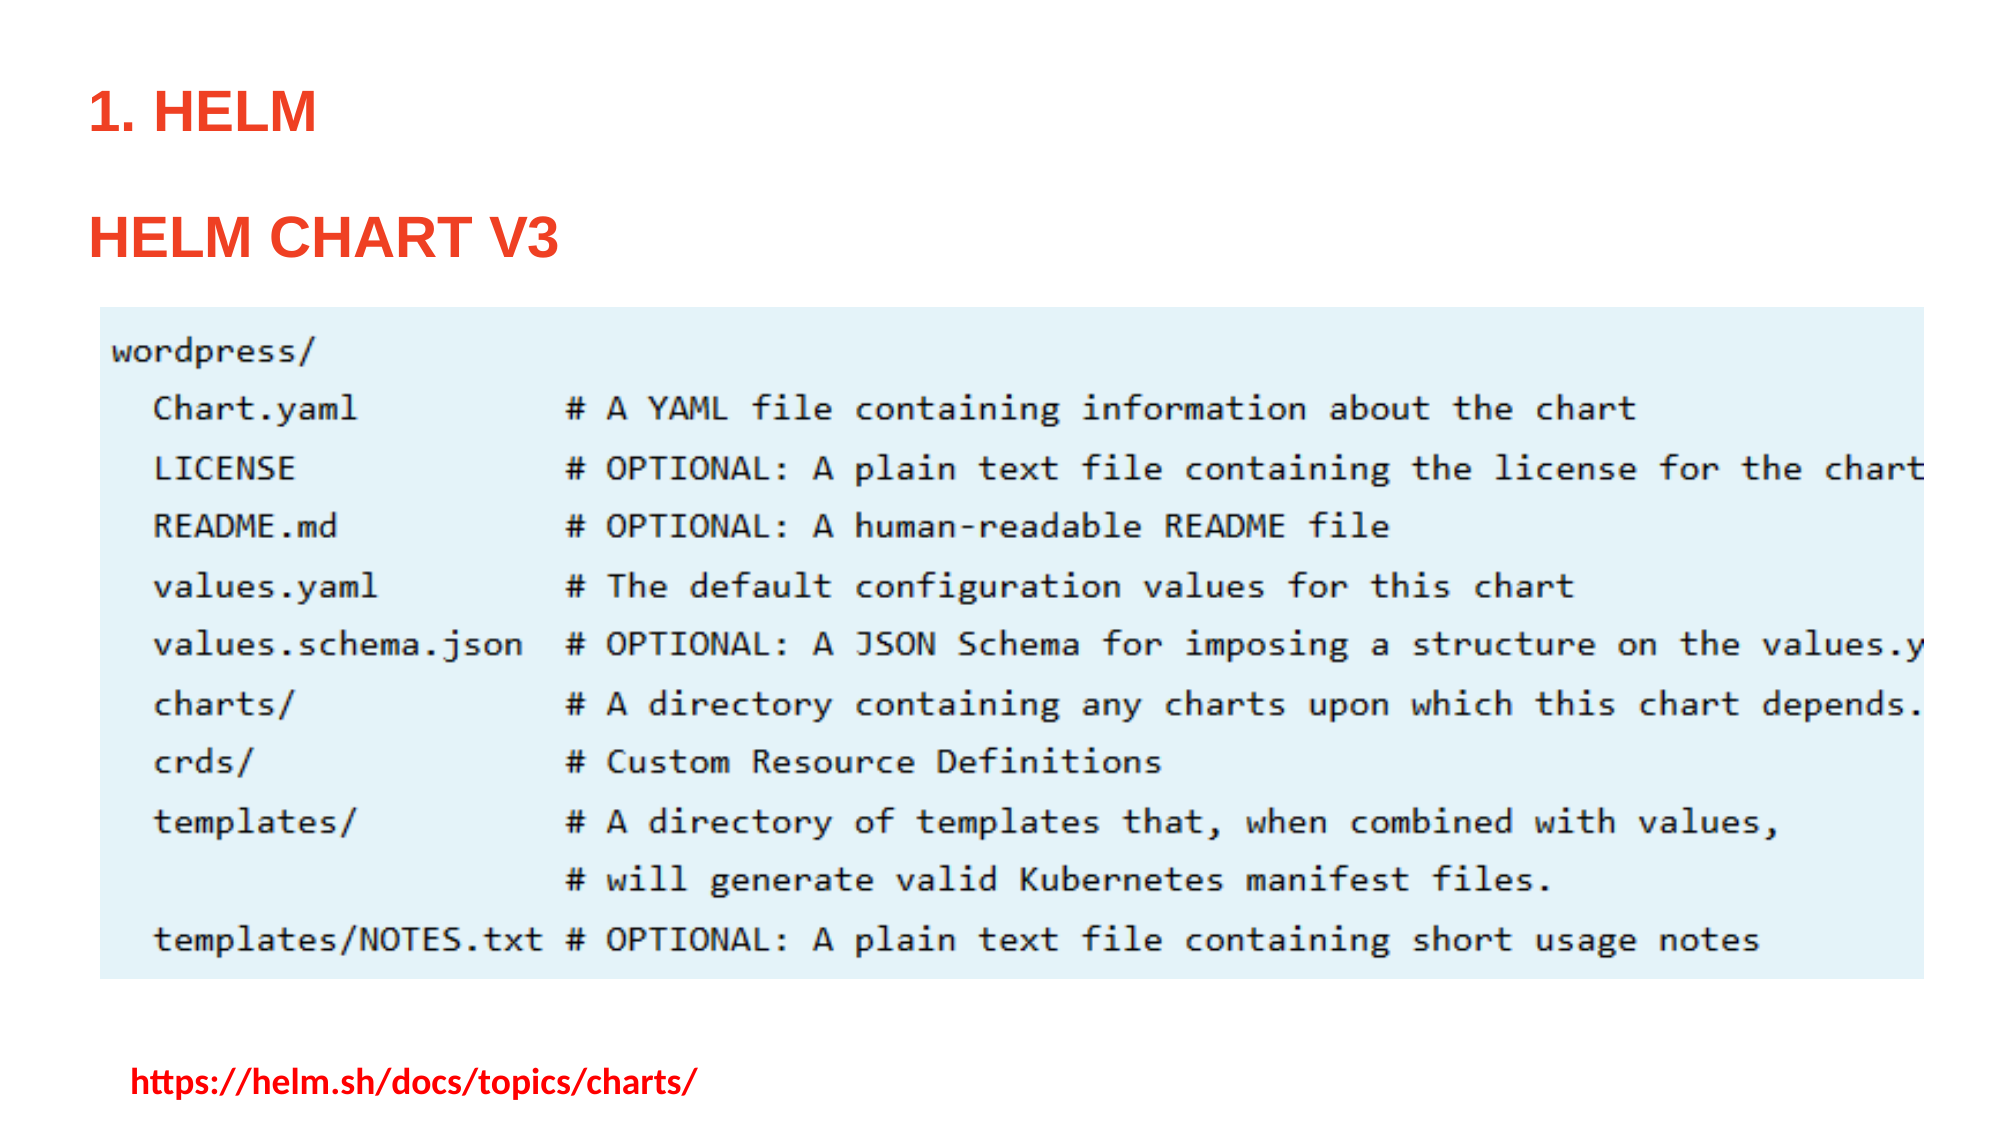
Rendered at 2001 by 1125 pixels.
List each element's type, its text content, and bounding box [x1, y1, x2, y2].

title 1. Helm Helm Chart v3 [88, 88, 1911, 183]
text_box https://helm.sh/docs/topics/charts/ [115, 1049, 2000, 1109]
picture [100, 307, 1924, 979]
